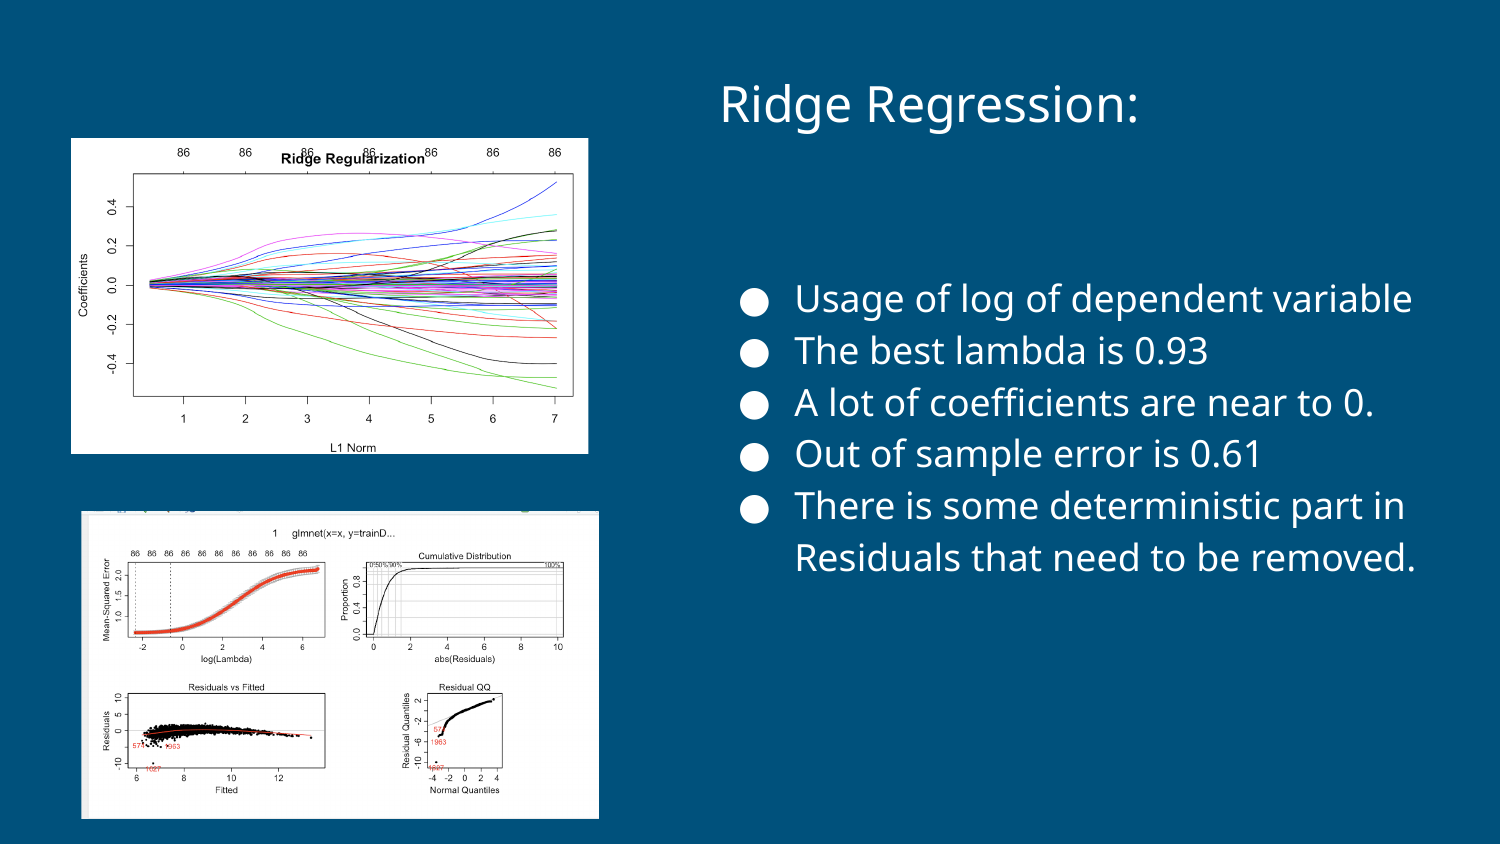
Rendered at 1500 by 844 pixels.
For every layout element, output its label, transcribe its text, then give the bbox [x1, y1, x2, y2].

picture [82, 512, 598, 818]
picture [72, 139, 588, 453]
list Ridge Regression: Usage of log of dependent variable The best lambda is 0.93 A lot of coefficients are near to 0. Out of sample error is 0.61 There is some deterministic part in Residuals that need to be removed. [704, 49, 1445, 760]
